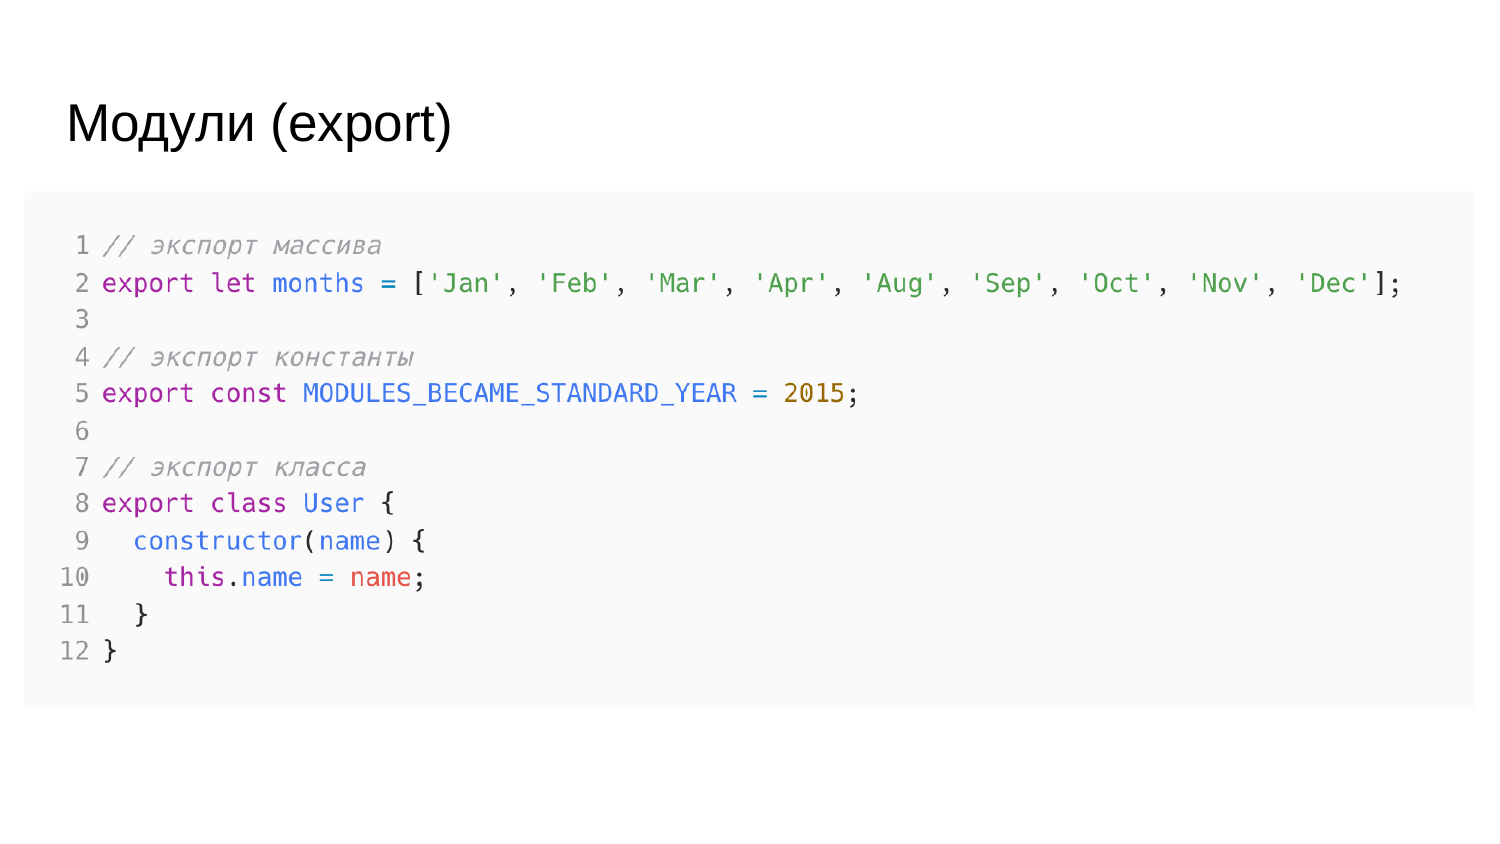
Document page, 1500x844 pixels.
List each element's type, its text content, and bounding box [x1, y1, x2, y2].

picture [24, 191, 1476, 708]
title Модули (export) [51, 72, 1449, 167]
